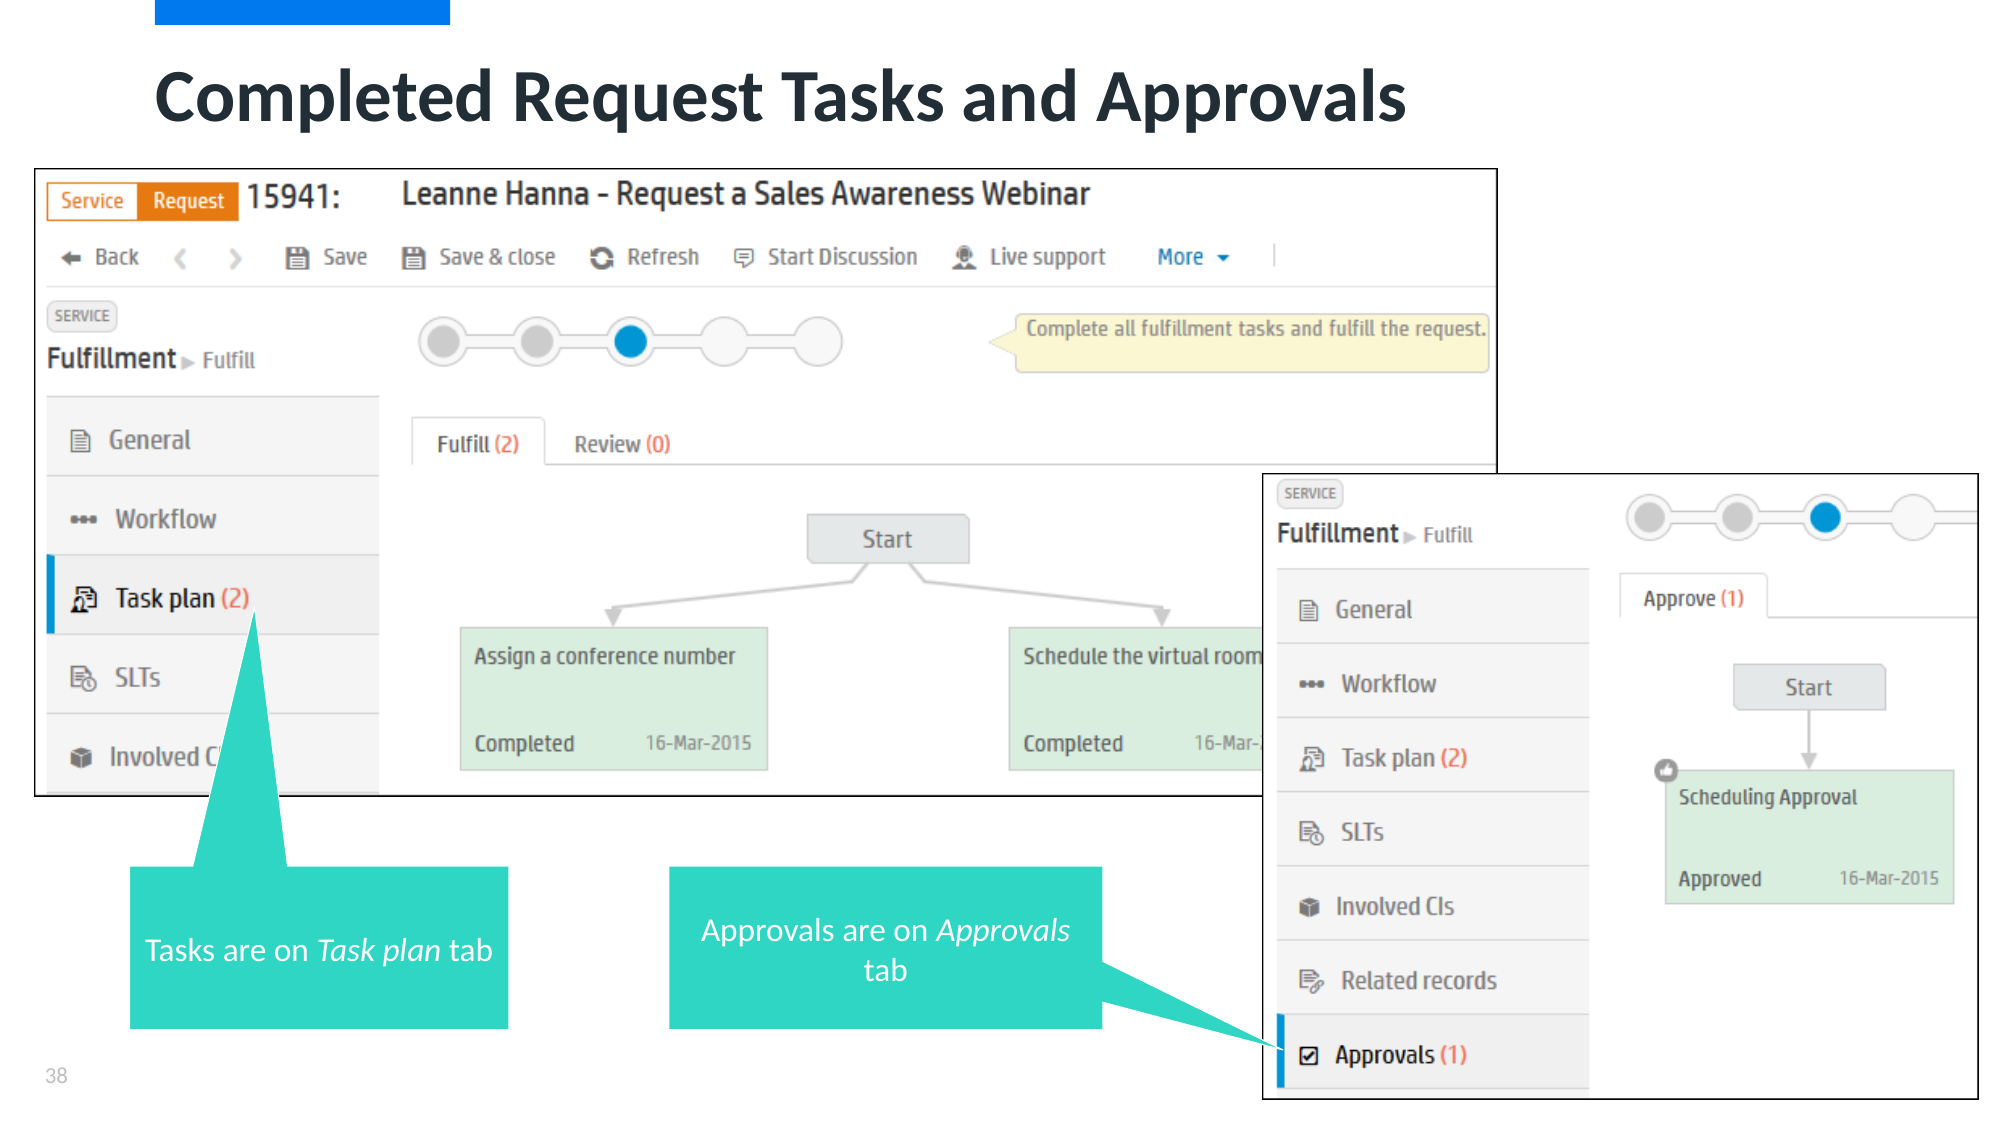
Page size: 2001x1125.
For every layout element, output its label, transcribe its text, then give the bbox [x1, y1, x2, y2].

slide_number 38 [30, 1051, 90, 1097]
text_box Approvals are on Approvals tab [668, 865, 1262, 1045]
text_box [439, 150, 2000, 218]
picture [34, 168, 1979, 1100]
title Completed Request Tasks and Approvals [155, 48, 1847, 135]
text_box Tasks are on Task plan tab [129, 797, 510, 1031]
